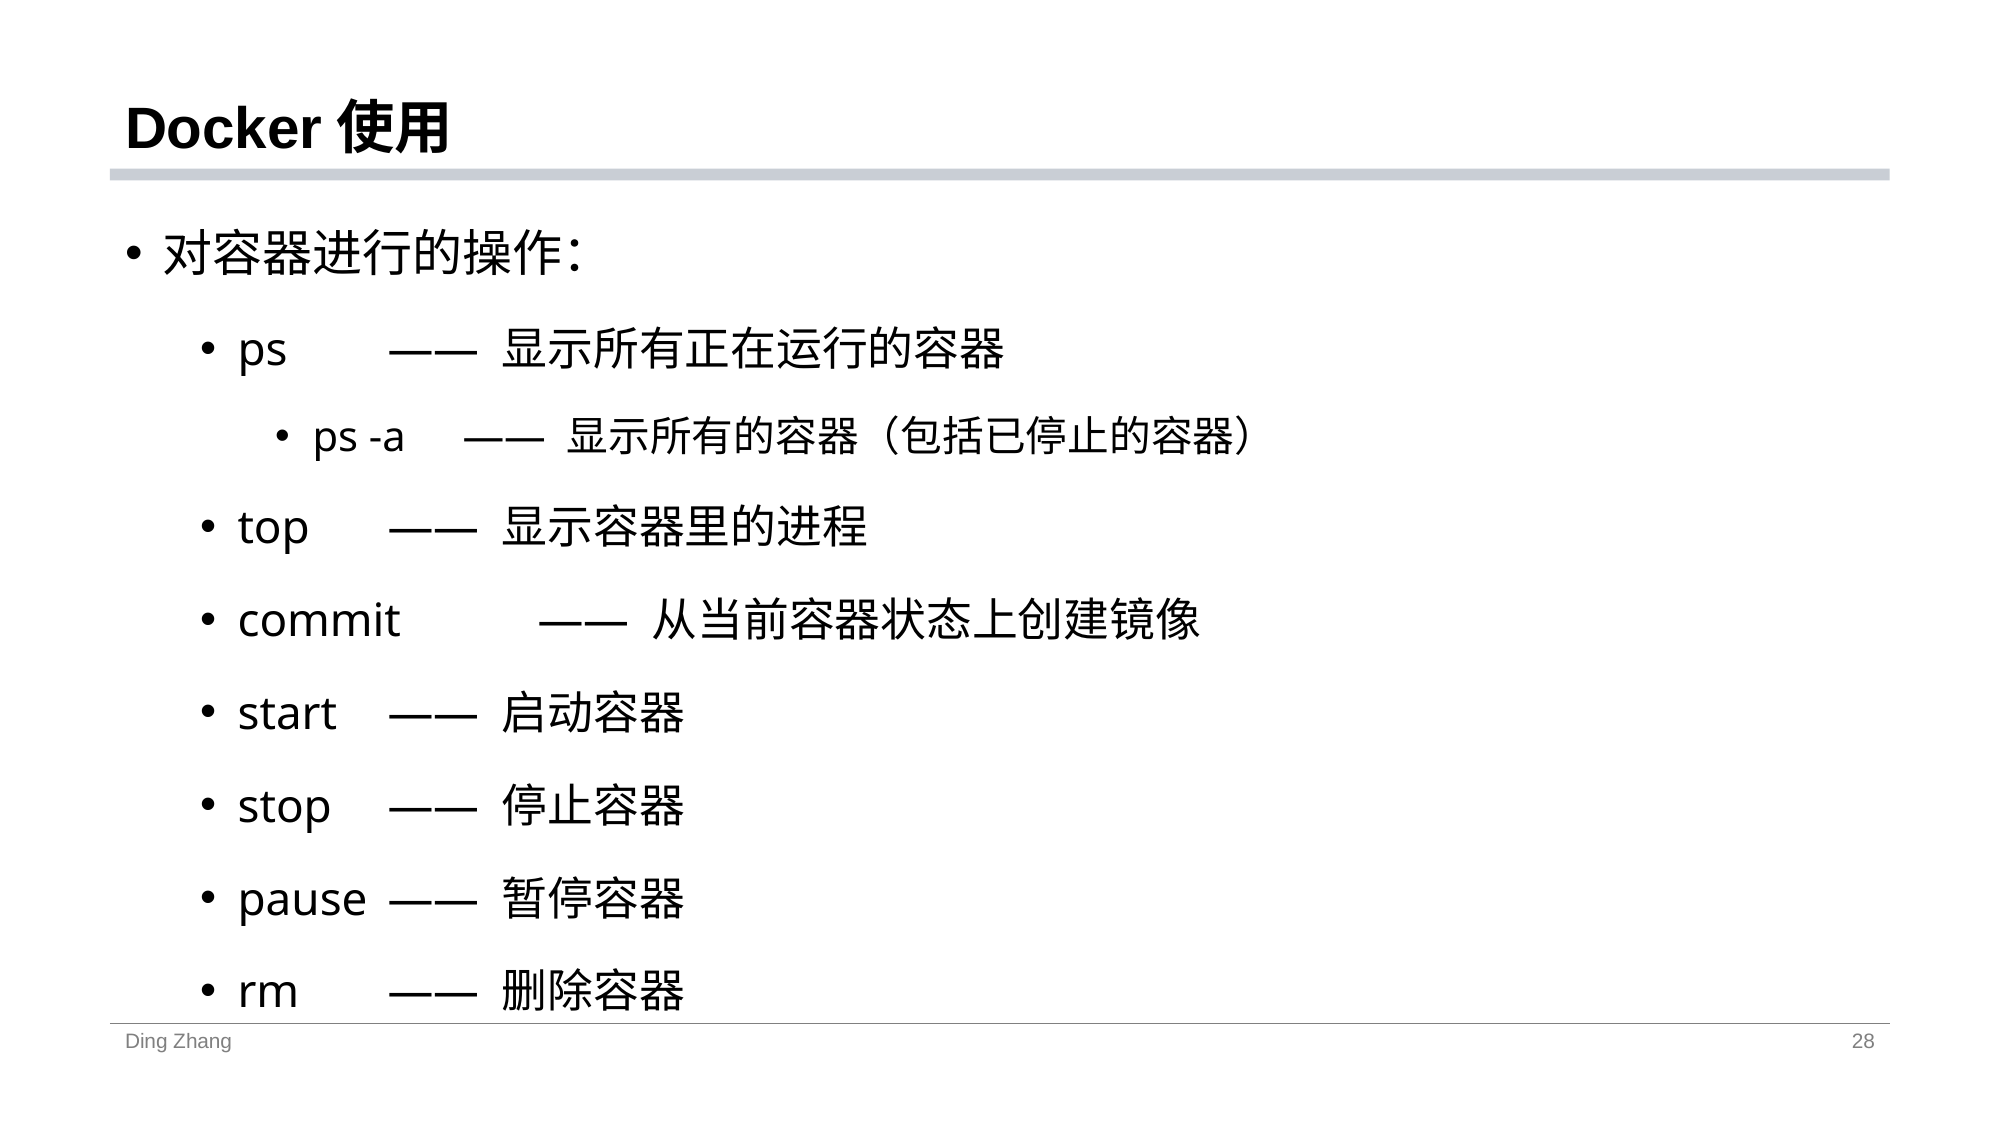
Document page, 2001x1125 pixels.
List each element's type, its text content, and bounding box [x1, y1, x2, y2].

slide_number 28 [1412, 1022, 1890, 1057]
list 对容器进行的操作： ps —— 显示所有正在运行的容器 ps -a —— 显示所有的容器（包括已停止的容器） top —— 显示容器里的进程 commit —— 从当前容器状态上创建镜像 start —— 启动容器 stop —— 停止容器 pause —— 暂停容器 rm —— 删除容器 [109, 184, 1890, 1008]
footer Ding Zhang [109, 1022, 790, 1057]
title Docker使用 [109, 0, 1890, 169]
